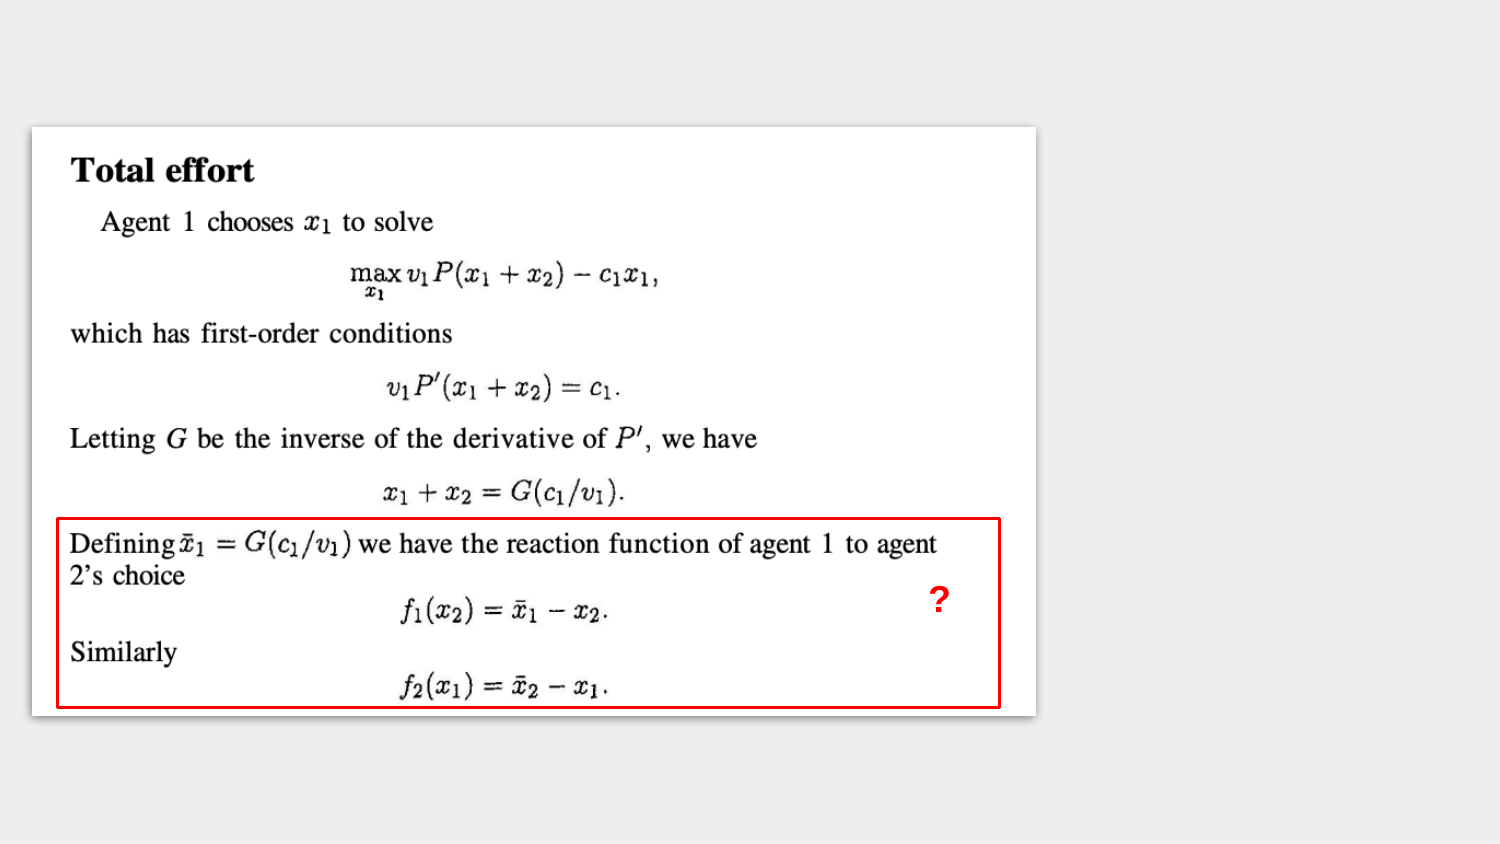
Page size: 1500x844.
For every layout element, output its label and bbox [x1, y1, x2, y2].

picture [31, 127, 1037, 717]
text_box [0, 0, 1500, 844]
